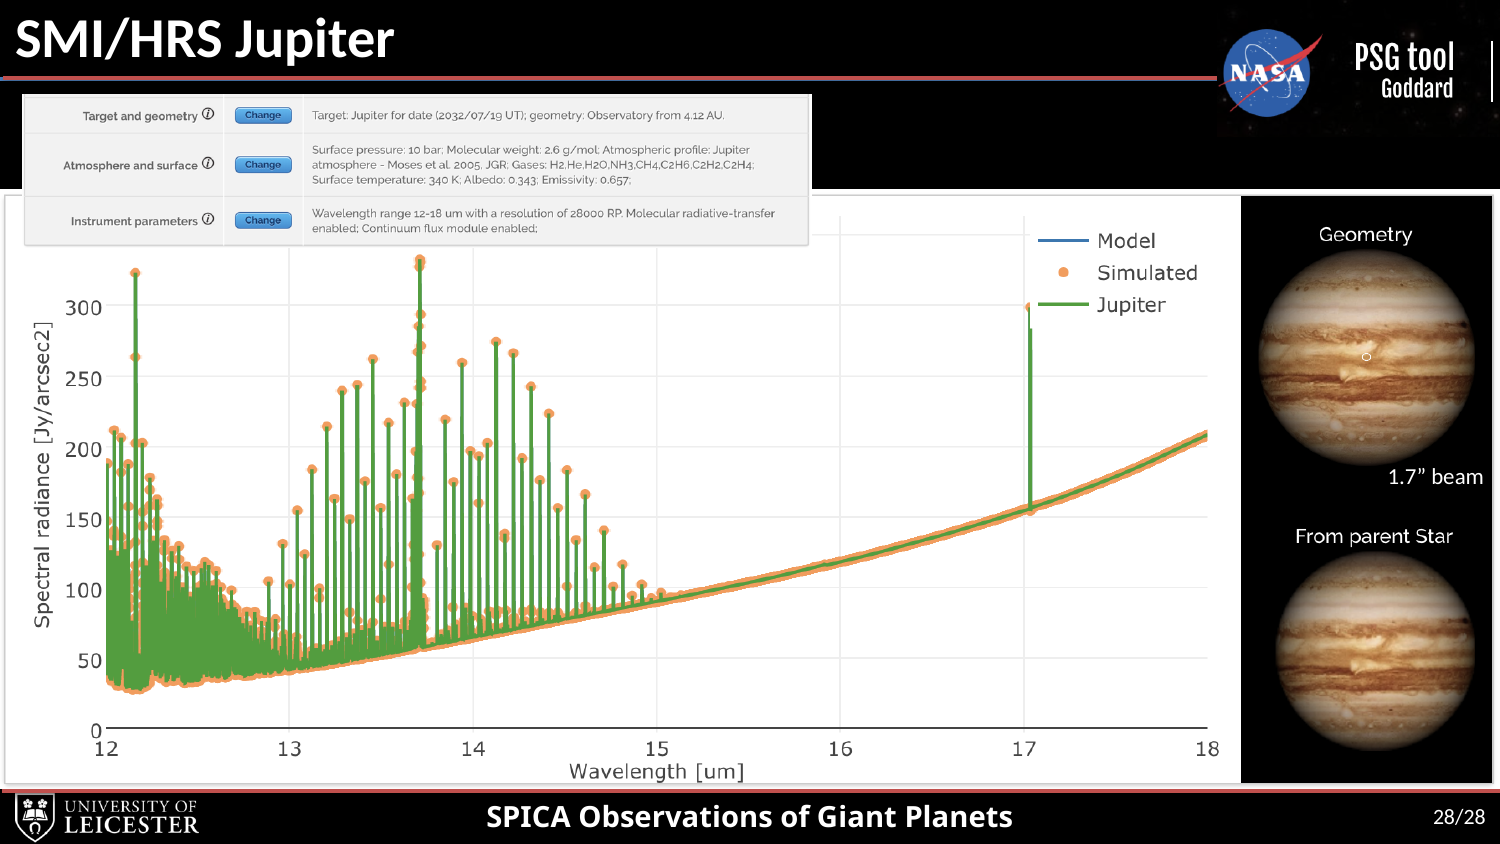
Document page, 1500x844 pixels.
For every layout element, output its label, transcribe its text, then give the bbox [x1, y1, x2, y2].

title SMI/HRS Jupiter [0, 0, 1215, 79]
picture [1217, 0, 1500, 137]
picture [0, 94, 1500, 789]
picture [15, 793, 199, 843]
